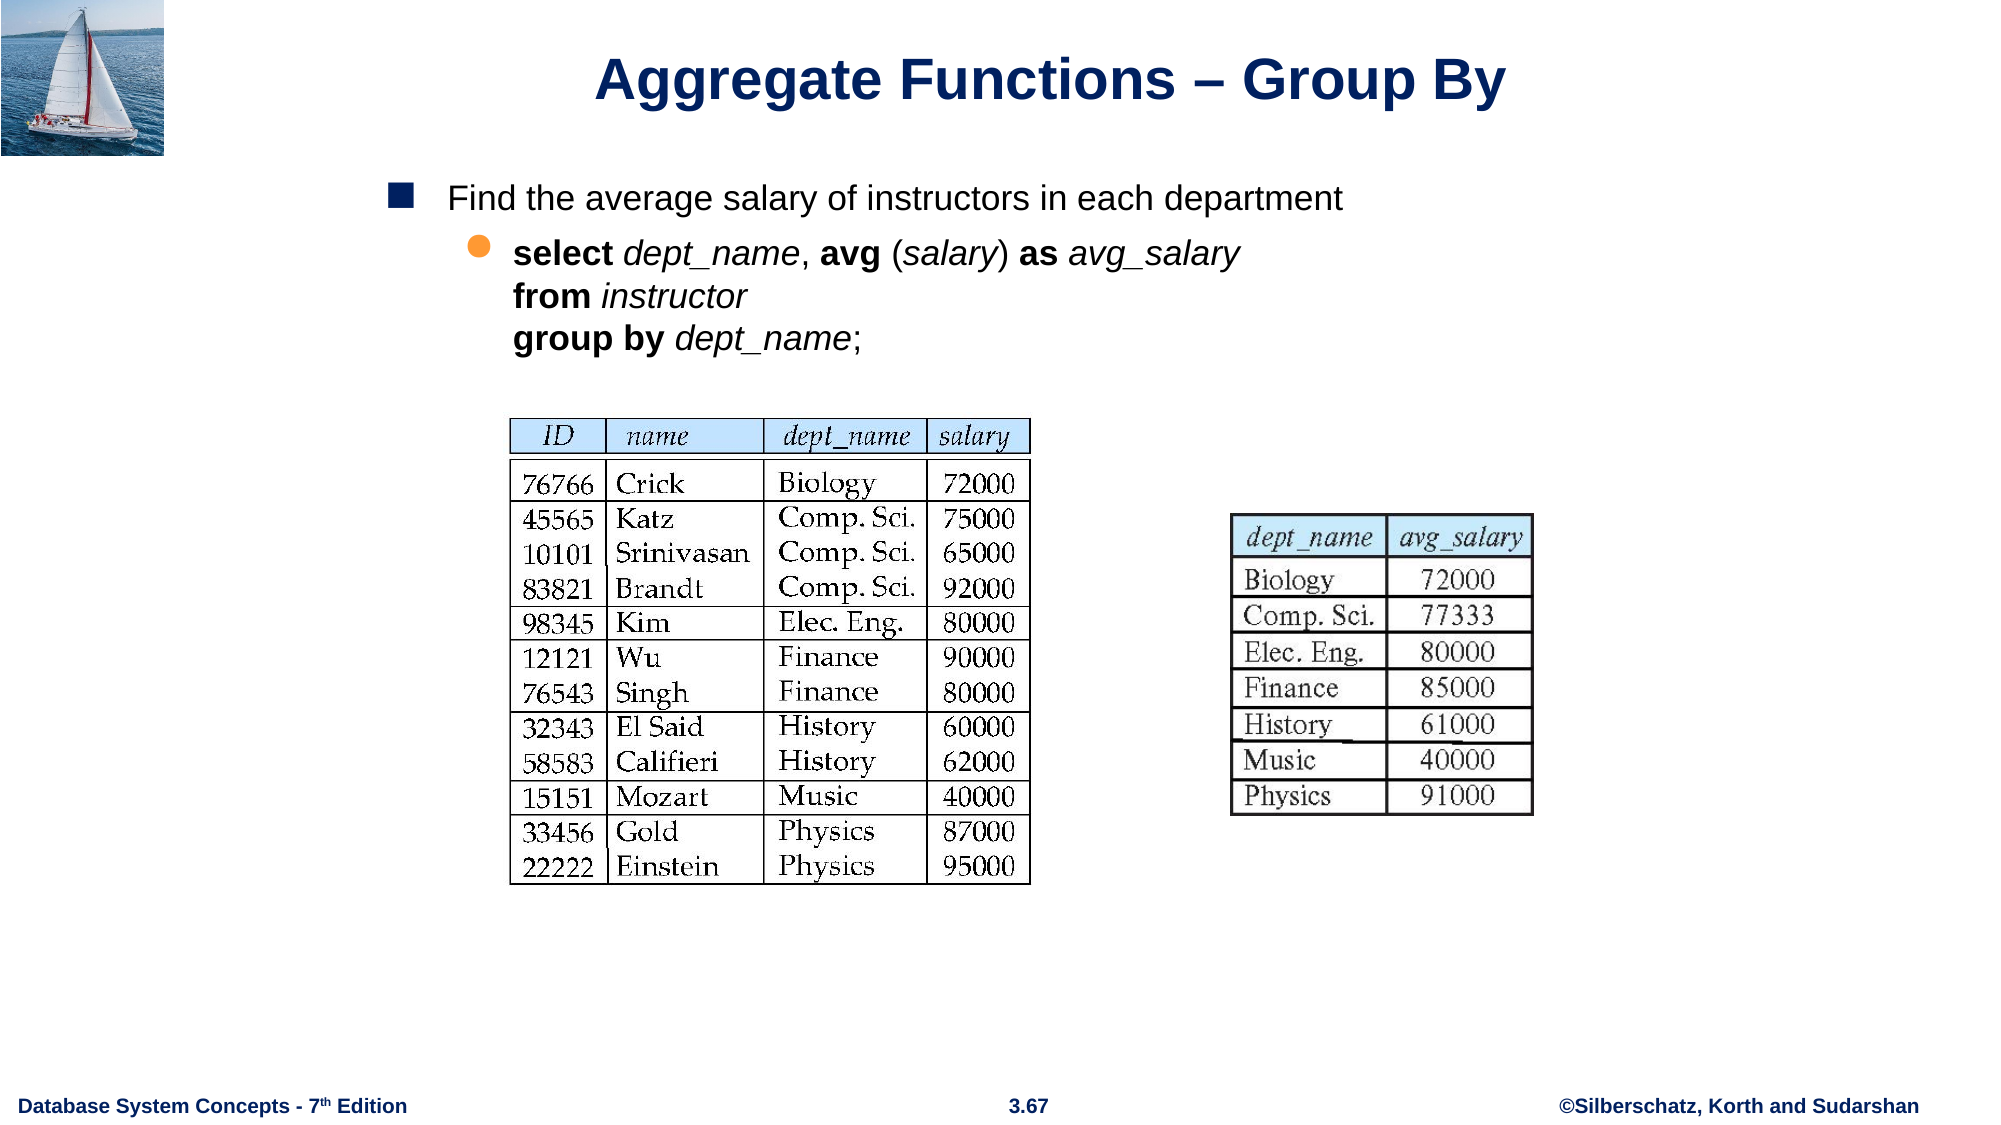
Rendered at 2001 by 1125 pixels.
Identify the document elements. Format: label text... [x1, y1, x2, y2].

picture [1, 0, 164, 156]
title Aggregate Functions – Group By [167, 18, 1935, 120]
list Find the average salary of instructors in each department select dept_name, avg (salary) as avg_salary from instructor group by dept_name; [376, 167, 1672, 380]
picture [1229, 512, 1535, 817]
picture [503, 412, 1034, 889]
